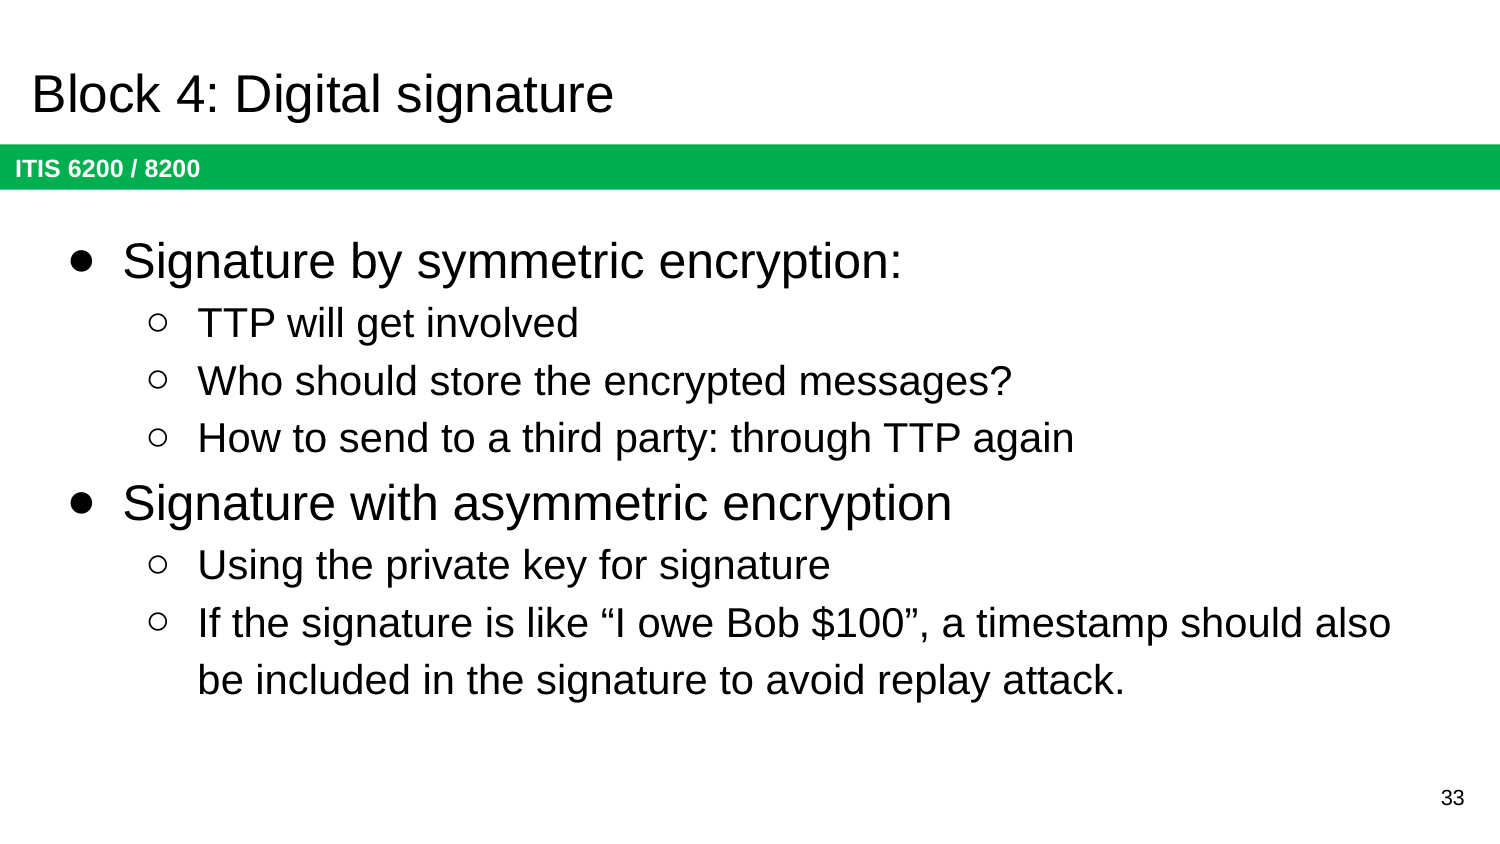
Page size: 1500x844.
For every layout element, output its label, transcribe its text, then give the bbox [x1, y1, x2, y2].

title Block 4: Digital signature [16, 44, 1415, 139]
list Signature by symmetric encryption: TTP will get involved Who should store the encrypted messages? How to send to a third party: through TTP again Signature with asymmetric encryption Using the private key for signature If the signature is like “I owe Bob $100”, a timestamp should also be included in the signature to avoid replay attack. [32, 204, 1431, 765]
slide_number 33 [1389, 764, 1480, 830]
